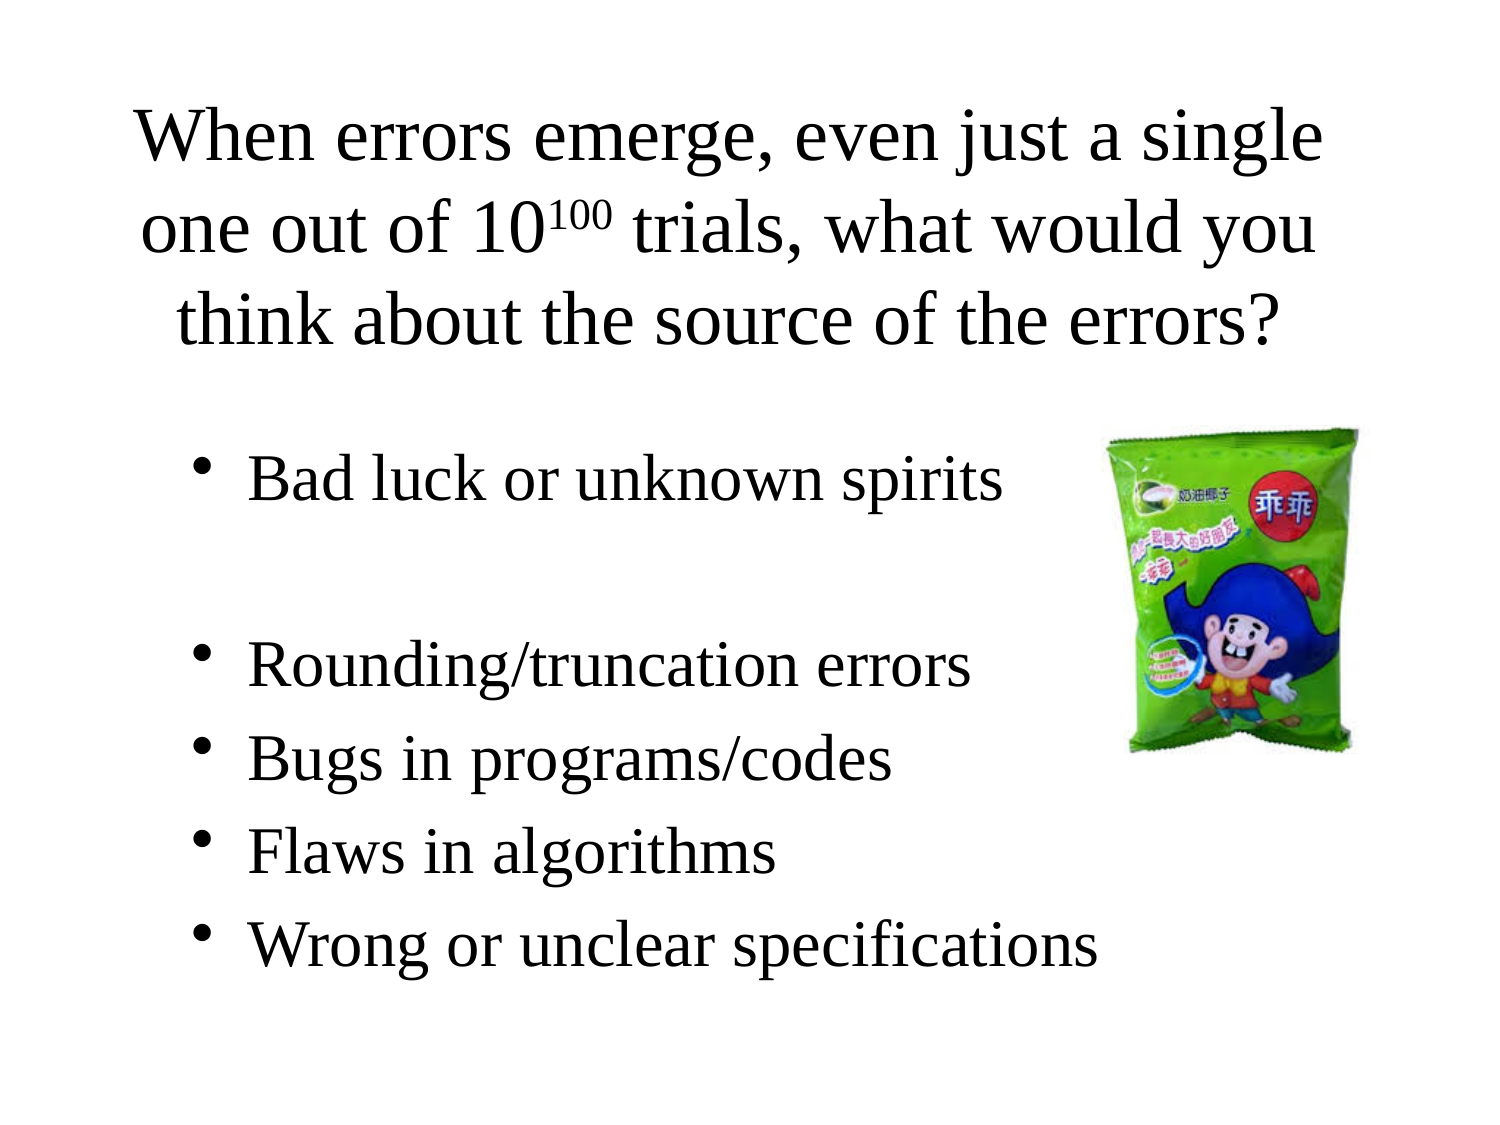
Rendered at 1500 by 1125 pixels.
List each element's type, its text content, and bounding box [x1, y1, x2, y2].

picture [1077, 425, 1407, 756]
title When errors emerge, even just a single one out of 10100 trials, what would you think about the source of the errors? [85, 44, 1373, 399]
list Bad luck or unknown spirits Rounding/truncation errors Bugs in programs/codes Flaws in algorithms Wrong or unclear specifications [176, 426, 1407, 1076]
